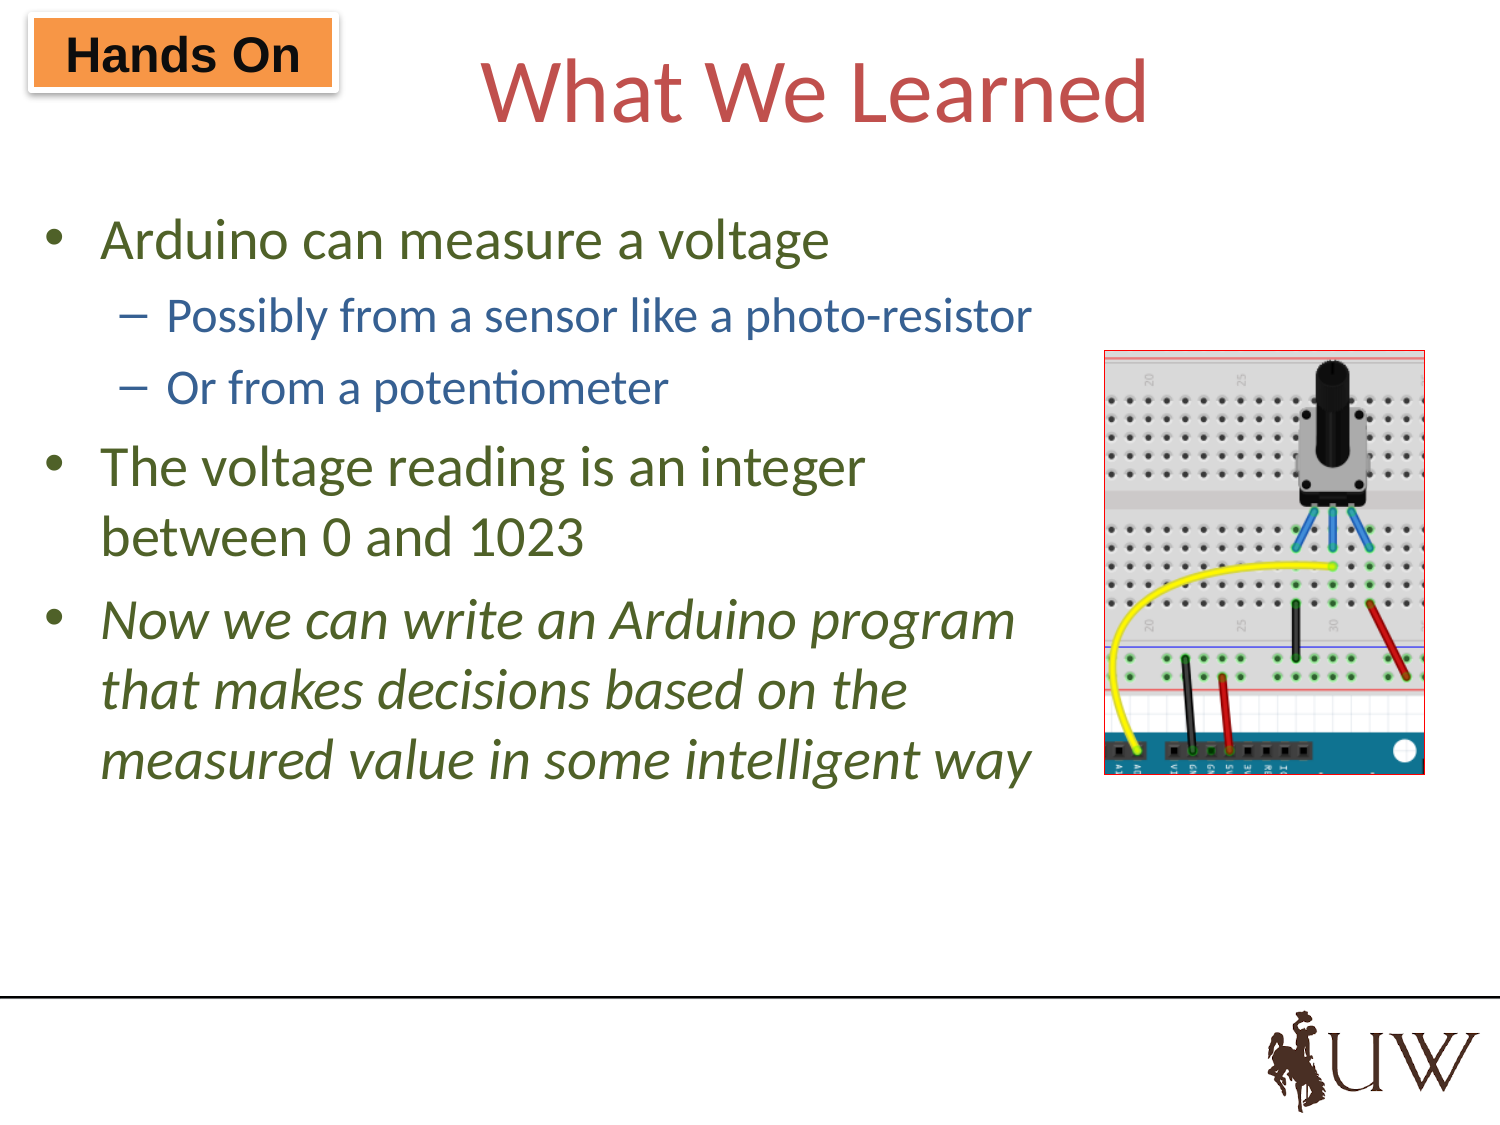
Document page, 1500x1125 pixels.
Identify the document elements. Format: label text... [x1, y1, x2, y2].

picture [1104, 349, 1426, 776]
text_box Hands On [28, 12, 339, 93]
picture [0, 996, 1500, 1125]
title What We Learned [207, 23, 1425, 153]
list Arduino can measure a voltage Possibly from a sensor like a photo-resistor Or from a potentiometer The voltage reading is an integer between 0 and 1023 Now we can write an Arduino program that makes decisions based on the measured value in some intelligent way [29, 193, 1086, 977]
